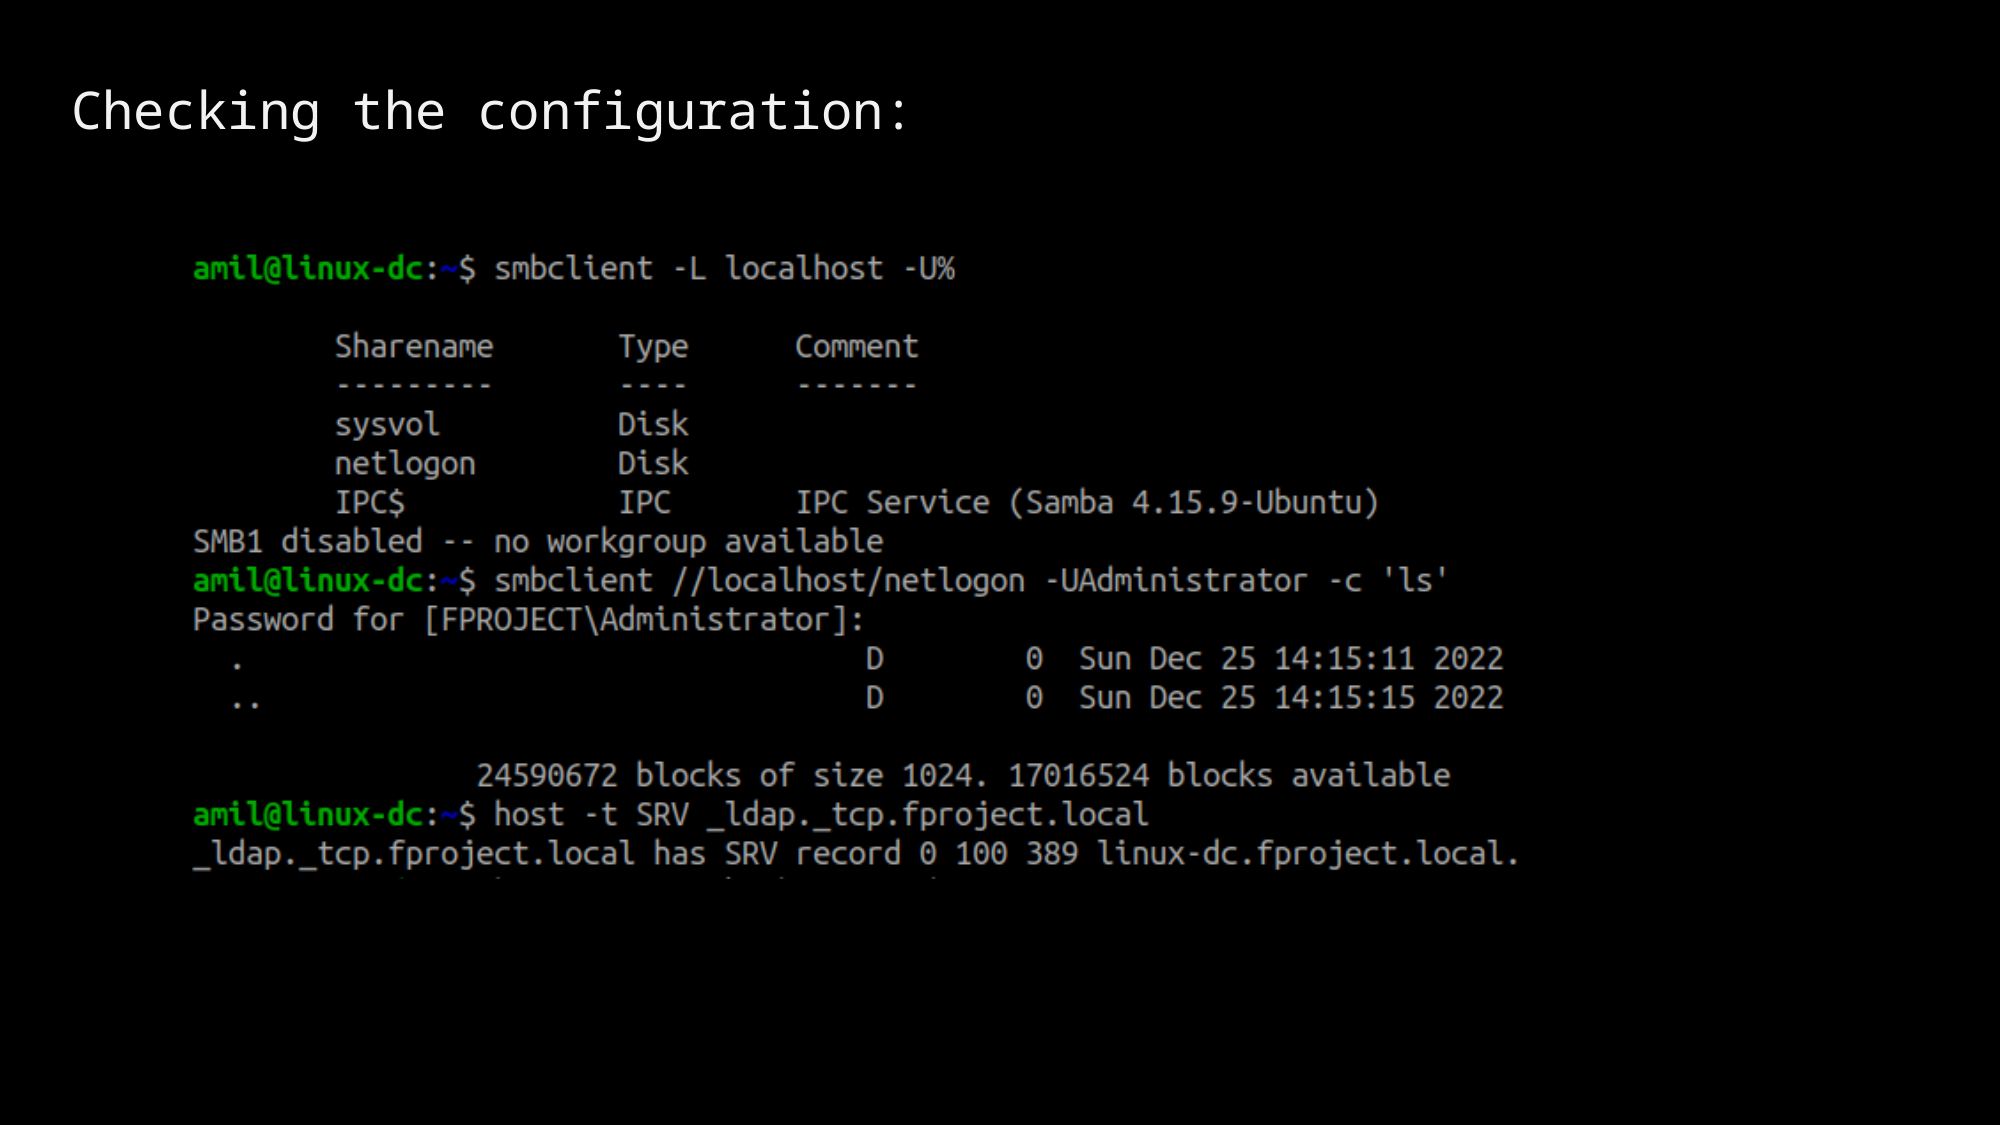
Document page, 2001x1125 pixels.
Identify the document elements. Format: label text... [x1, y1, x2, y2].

text_box Checking the configuration: [56, 69, 1240, 148]
picture [191, 246, 1653, 879]
